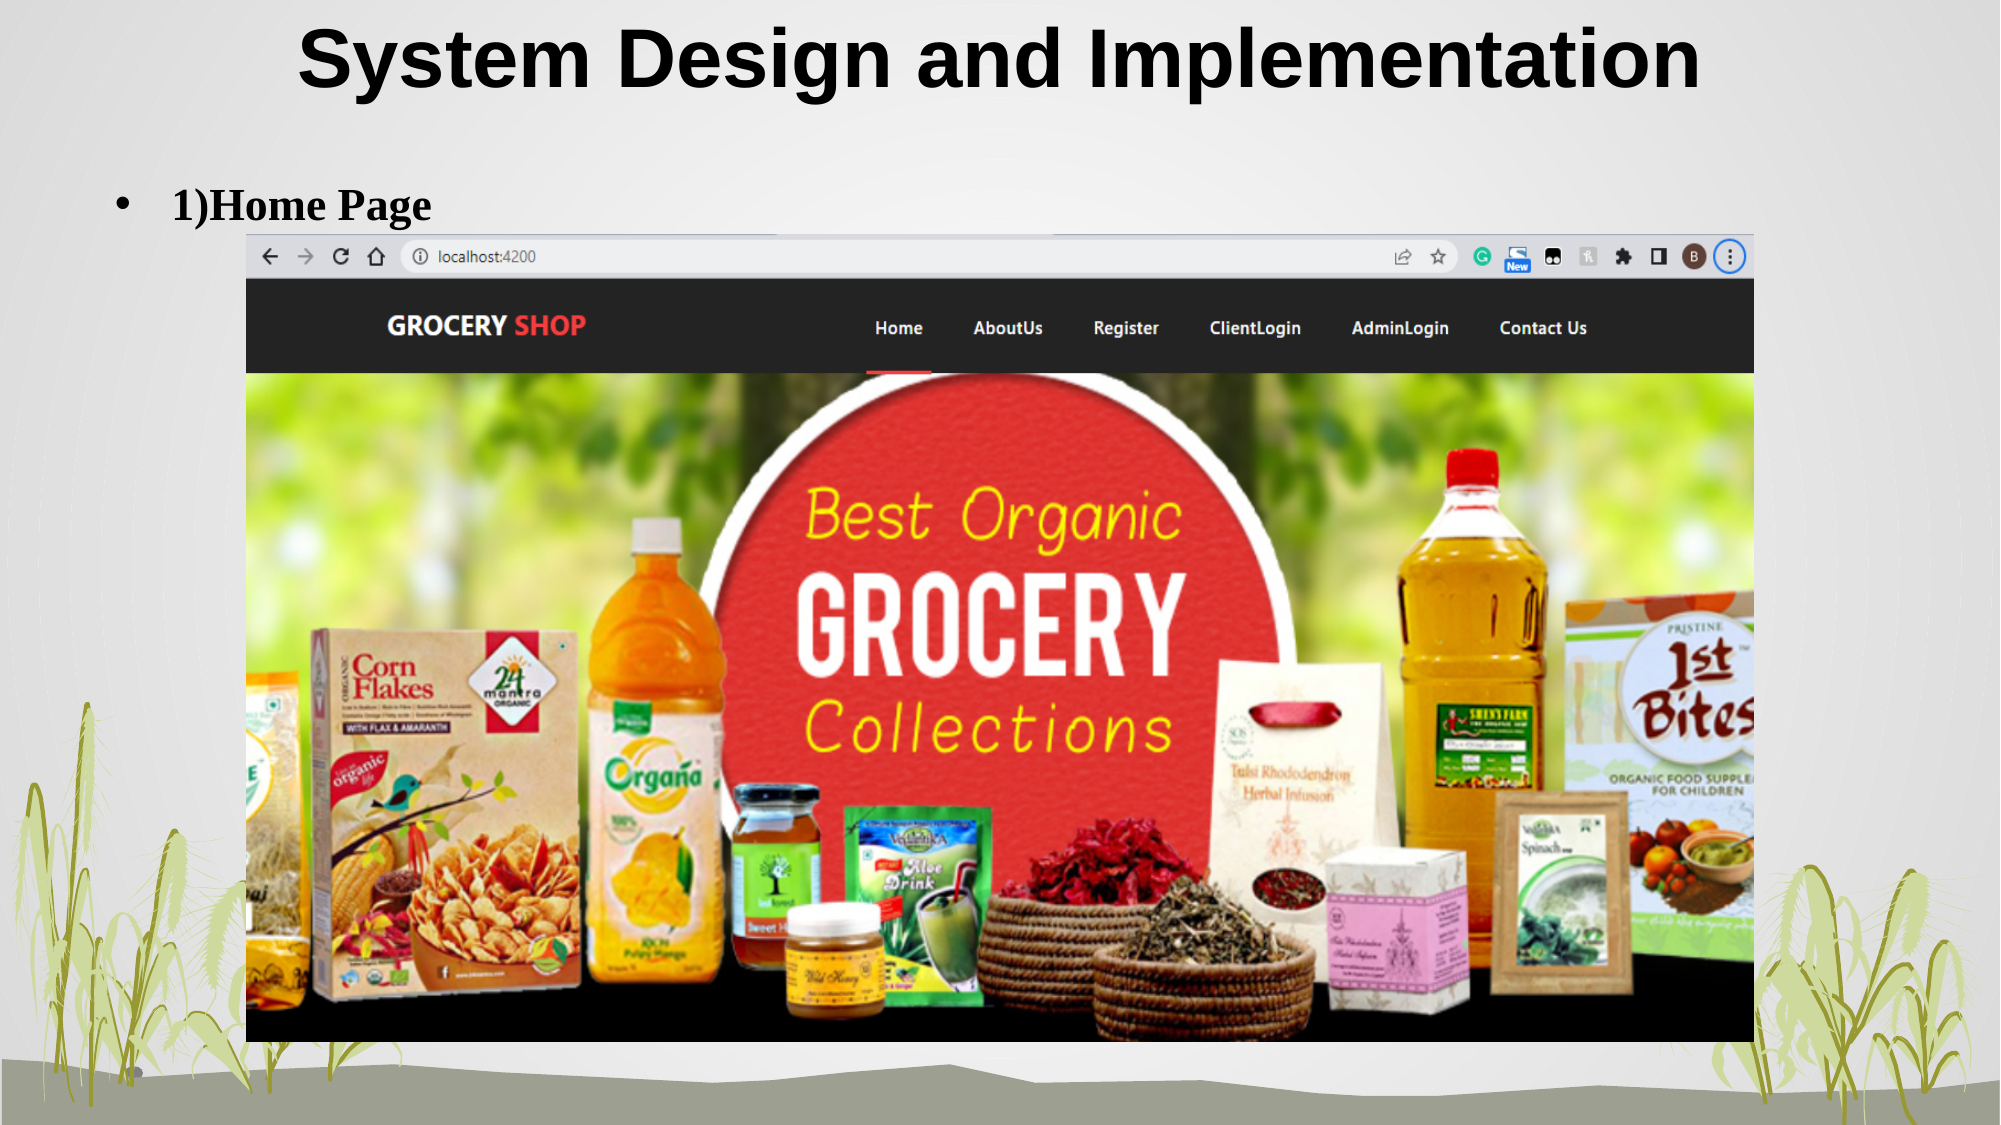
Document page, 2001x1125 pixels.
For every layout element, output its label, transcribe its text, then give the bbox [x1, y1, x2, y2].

picture [246, 234, 1754, 1042]
title System Design and Implementation [99, 0, 1900, 167]
list 1)Home Page [99, 167, 1900, 864]
